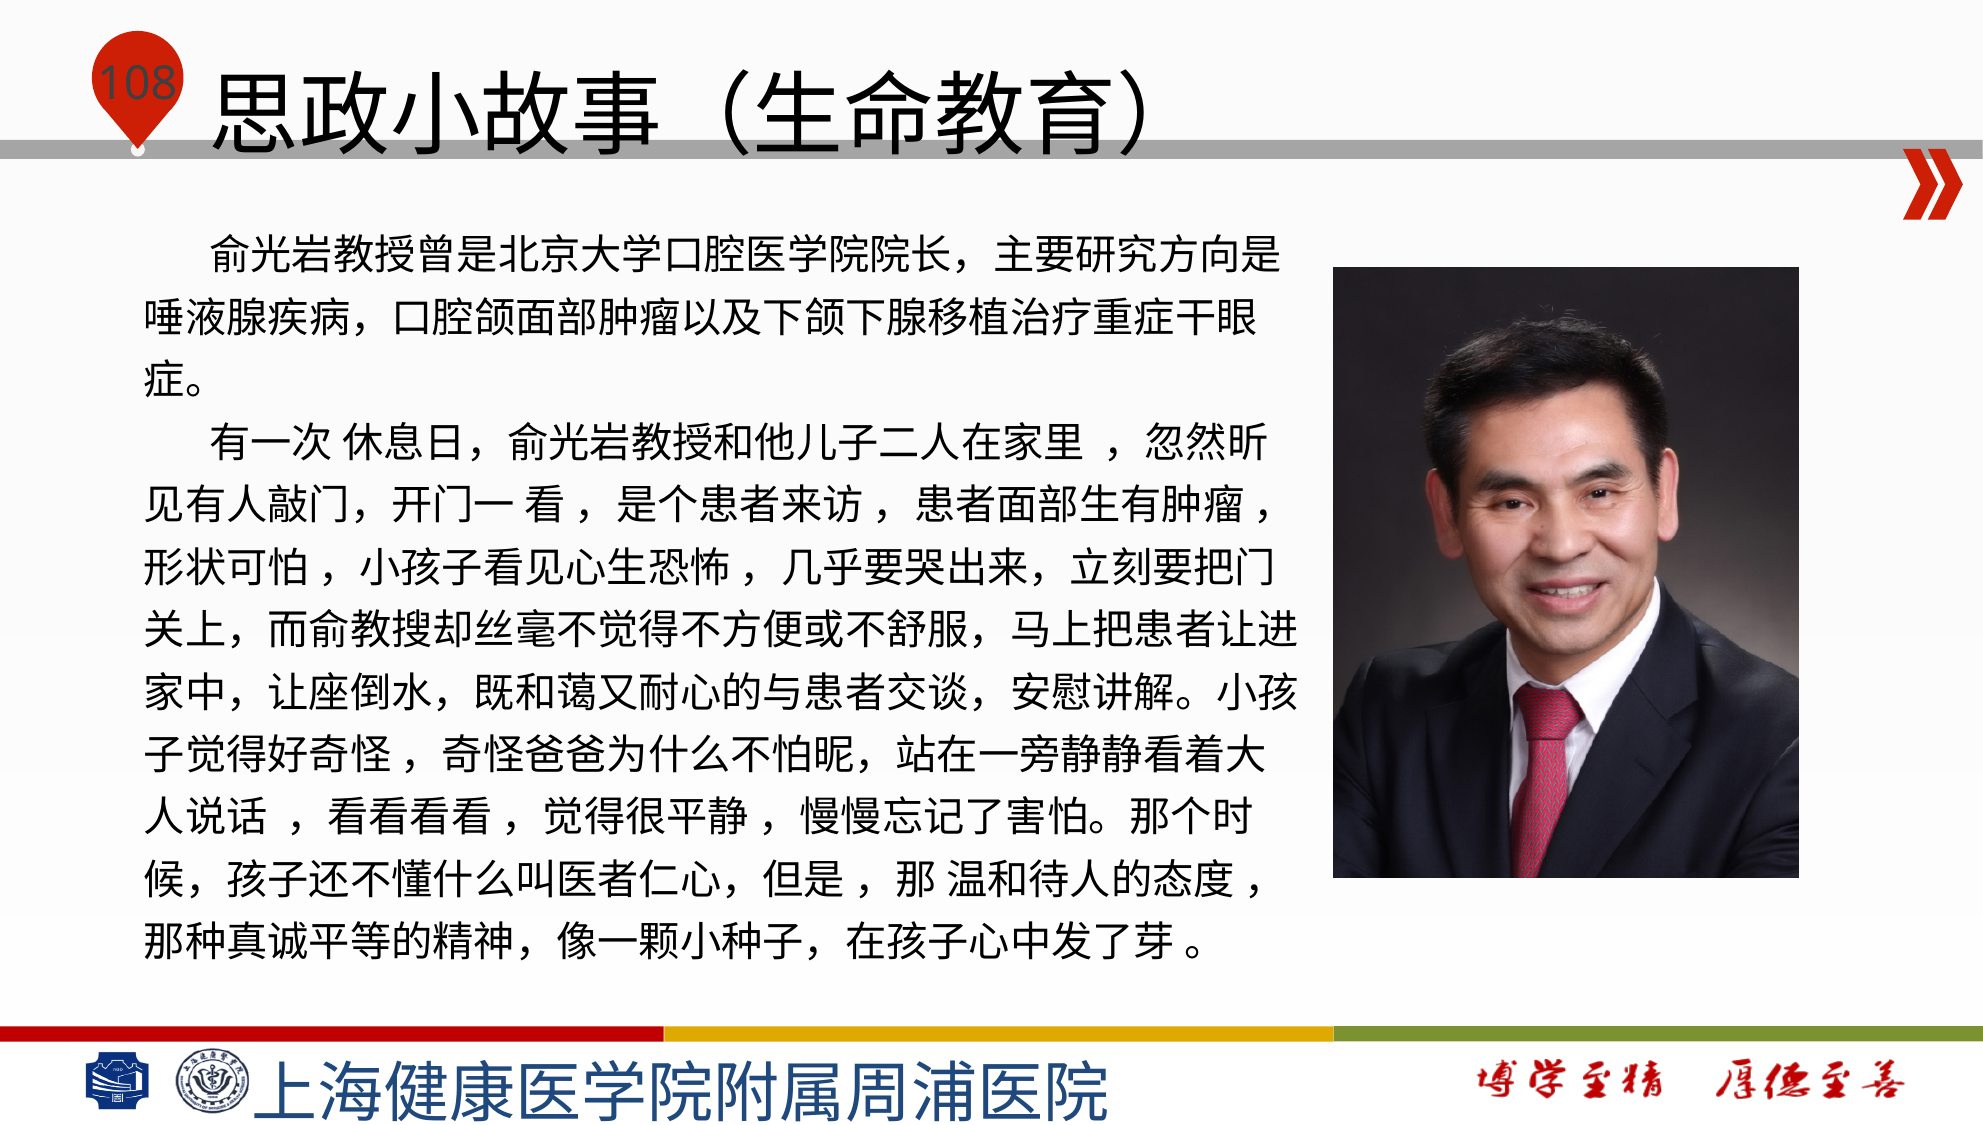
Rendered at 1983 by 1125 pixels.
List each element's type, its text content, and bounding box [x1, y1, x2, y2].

picture [70, 1042, 258, 1121]
picture [1333, 266, 1799, 878]
text_box 俞光岩教授曾是北京大学口腔医学院院长，主要研究方向是唾液腺疾病，口腔颌面部肿瘤以及下颌下腺移植治疗重症干眼症。 有一次 休息日，俞光岩教授和他儿子二人在家里 ，忽然昕见有人敲门，开门一 看 ，是个患者来访 ，患者面部生有肿瘤 ，形状可怕 ，小孩子看见心生恐怖 ，几乎要哭出来，立刻要把门关上，而俞教搜却丝毫不觉得不方便或不舒服，马上把患者让进家中，让座倒水，既和蔼又耐心的与患者交谈，安慰讲解。小孩子觉得好奇怪 ，奇怪爸爸为什么不怕昵，站在一旁静静看着大人说话 ，看看看看 ，觉得很平静 ，慢慢忘记了害怕。那个时候，孩子还不懂什么叫医者仁心，但是 ，那 温和待人的态度 ，那种真诚平等的精神，像一颗小种子，在孩子心中发了芽 。 [129, 208, 1315, 973]
picture [1445, 1043, 1939, 1124]
title 思政小故事（生命教育） [193, 49, 1884, 236]
